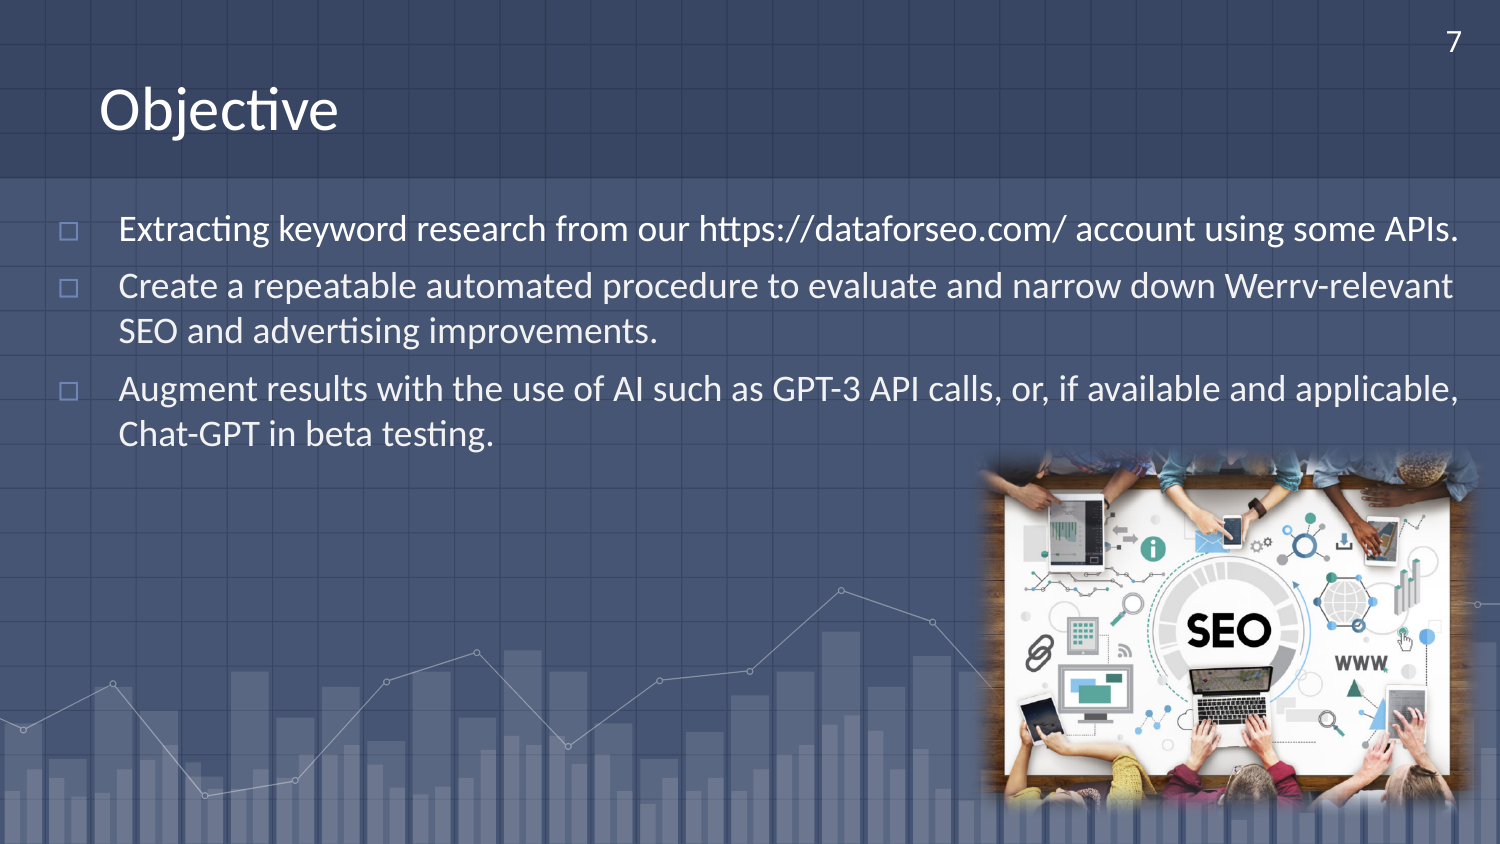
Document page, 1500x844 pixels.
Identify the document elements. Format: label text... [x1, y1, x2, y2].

list Extracting keyword research from our https://dataforseo.com/ account using some APIs. Create a repeatable automated procedure to evaluate and narrow down Werrv-relevant SEO and advertising improvements. Augment results with the use of AI such as GPT-3 API calls, or, if available and applicable, Chat-GPT in beta testing. [28, 189, 1488, 698]
slide_number 7 [1408, 0, 1500, 88]
picture [968, 442, 1488, 820]
title Objective [84, 17, 853, 159]
